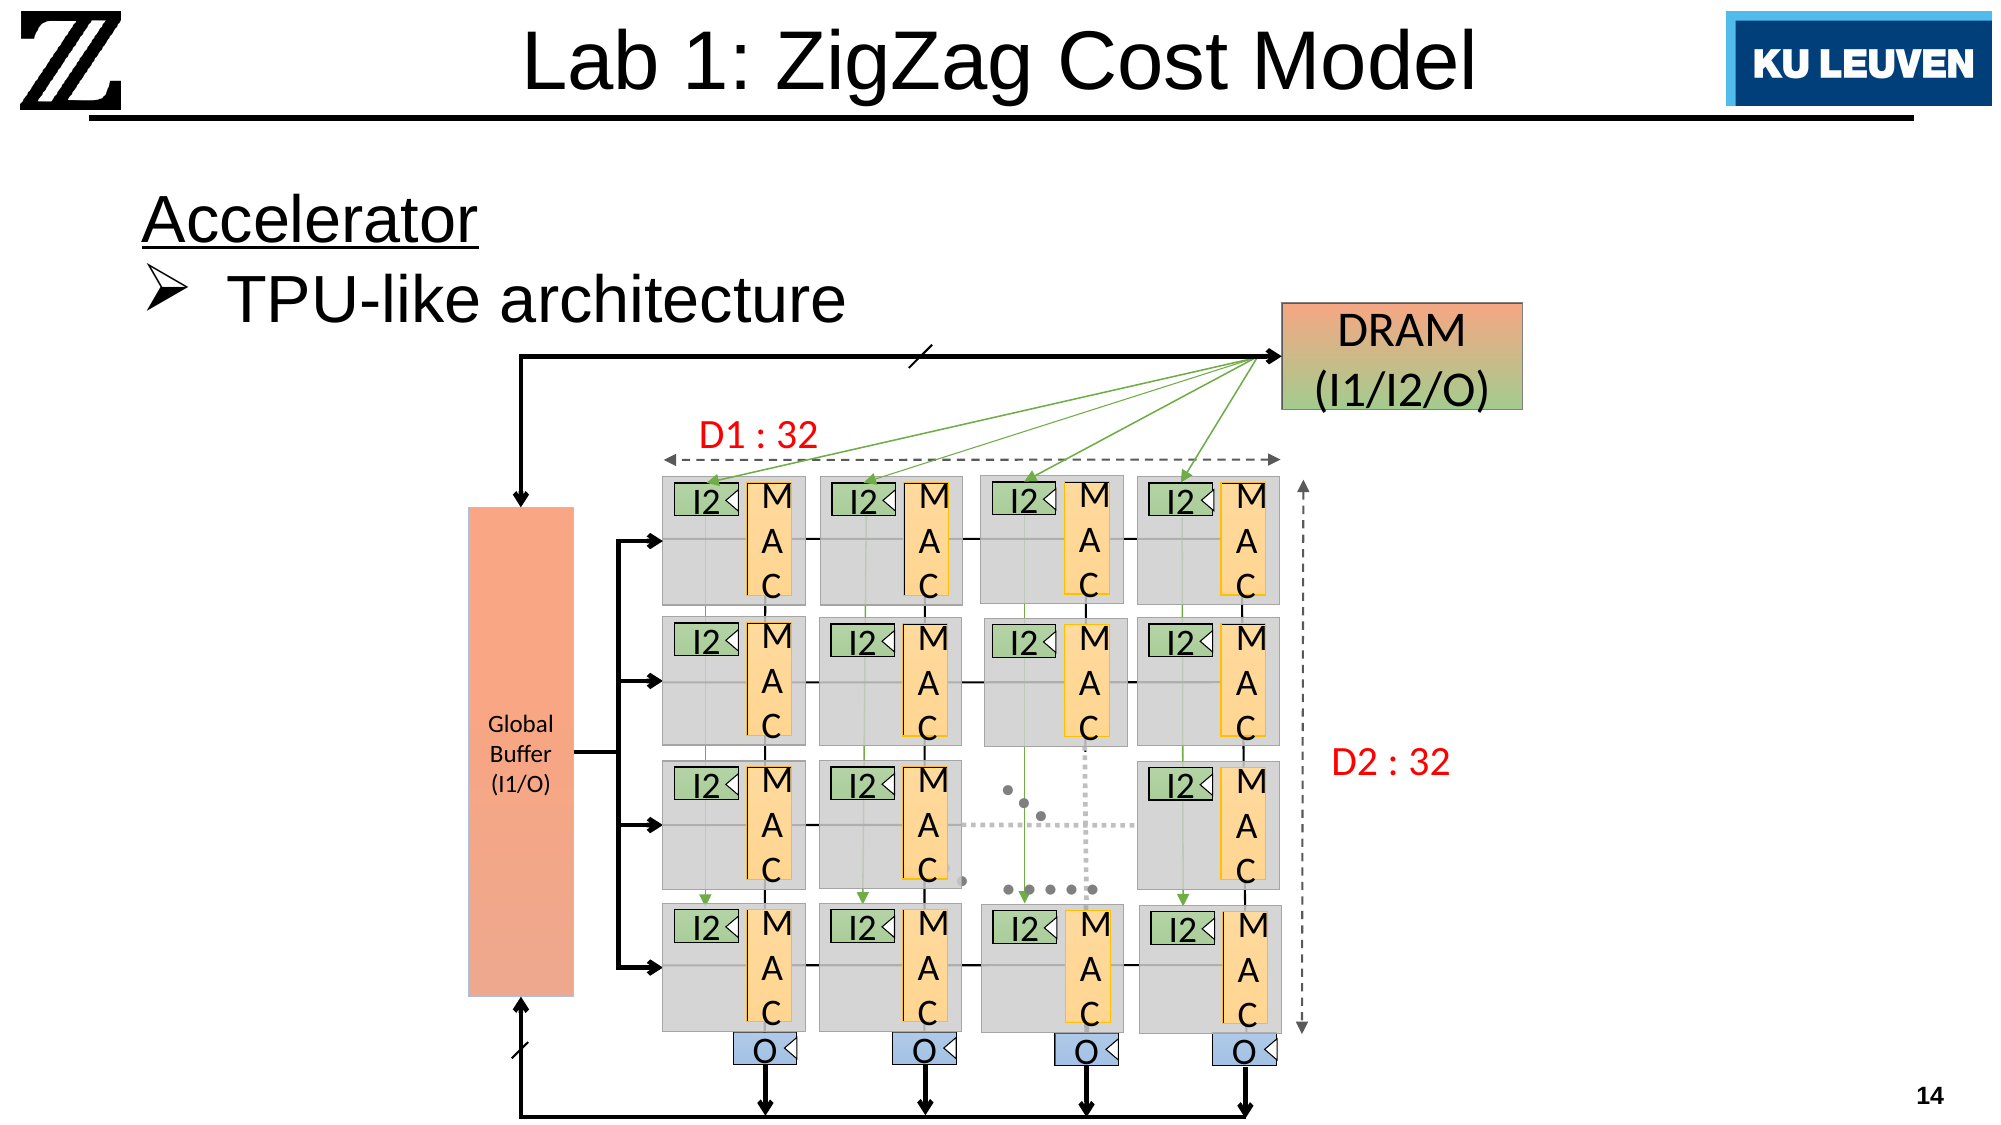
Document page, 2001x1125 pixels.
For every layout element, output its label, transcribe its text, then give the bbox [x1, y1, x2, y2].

text_box Accelerator TPU-like architecture [126, 168, 1952, 343]
picture [20, 9, 121, 110]
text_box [468, 302, 1536, 1119]
title Lab 1: ZigZag Cost Model [137, 6, 1863, 118]
picture [1863, 11, 1992, 106]
